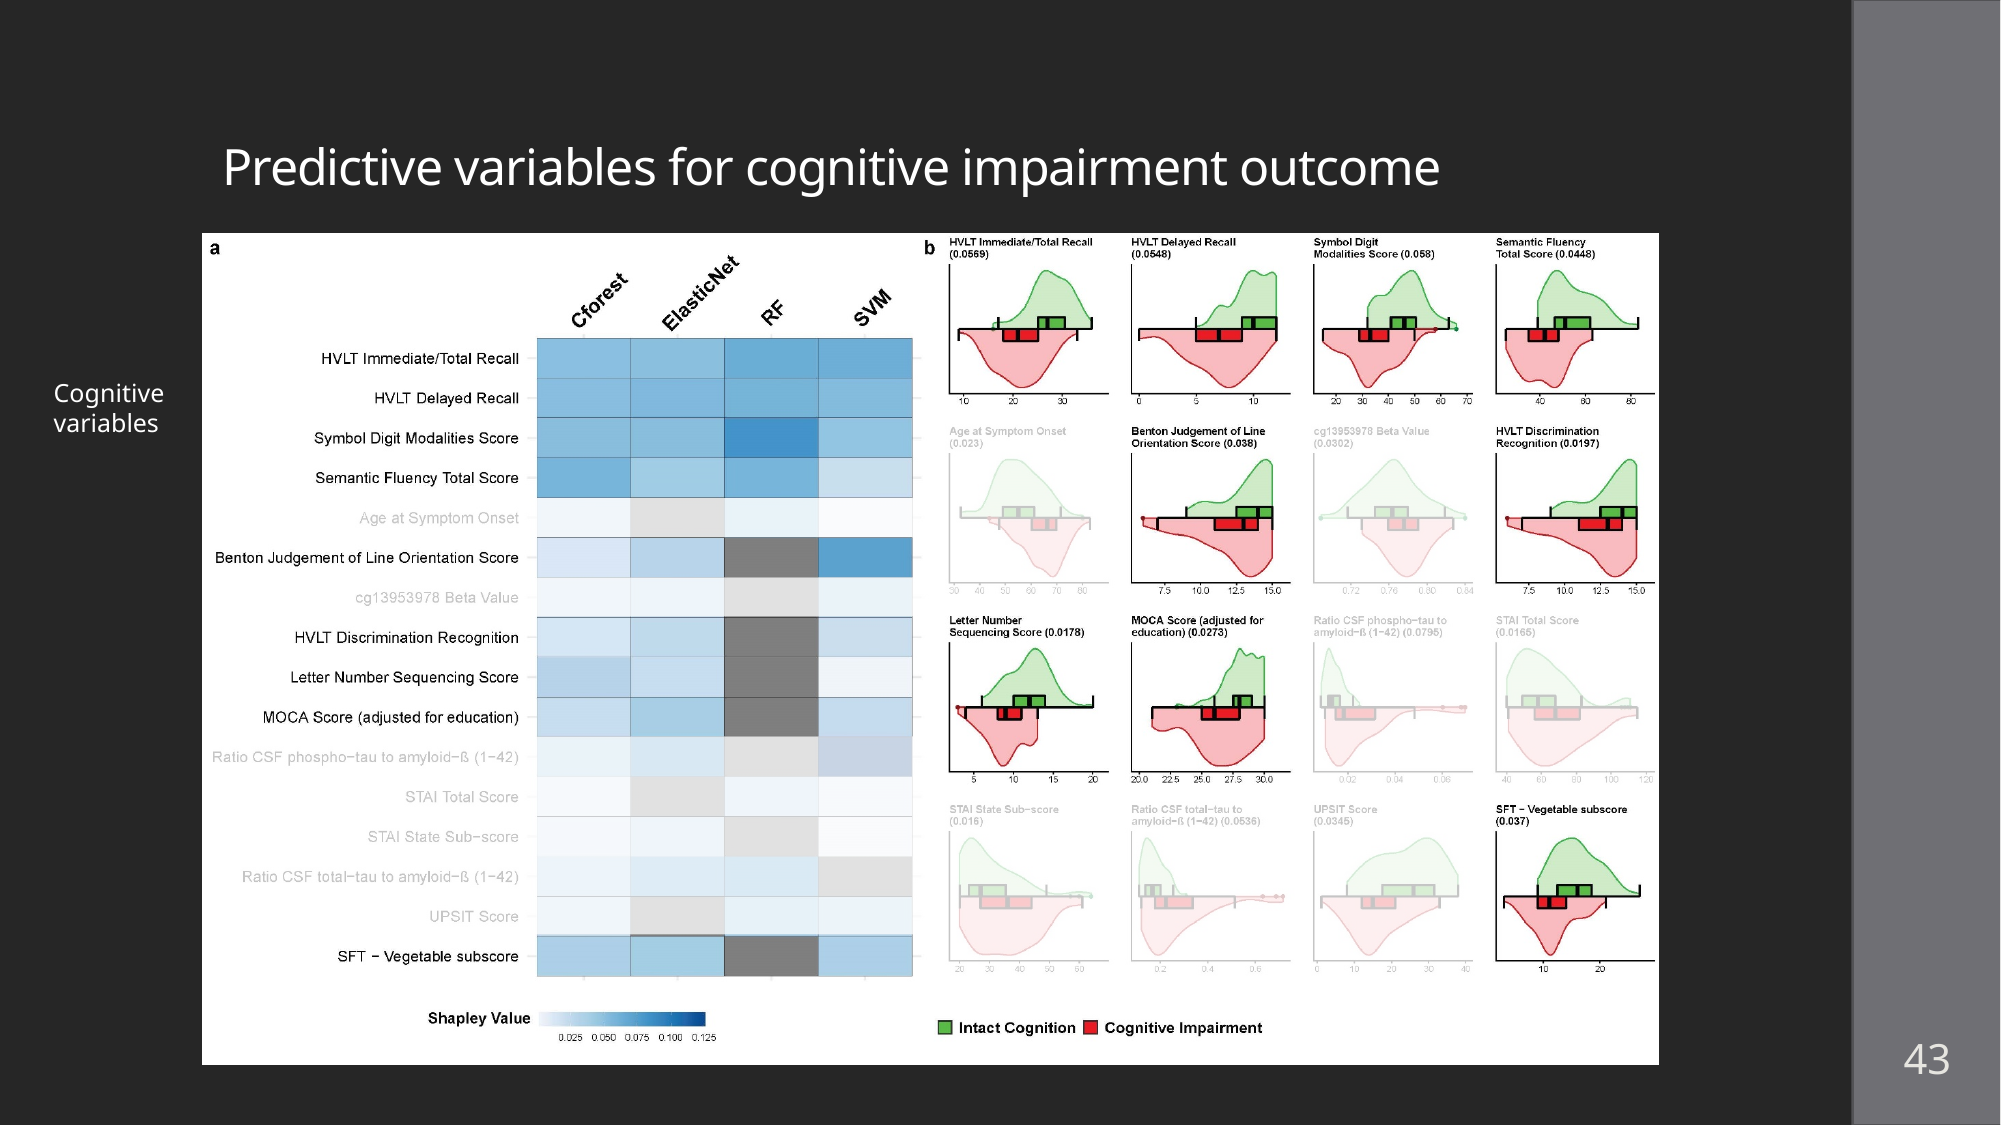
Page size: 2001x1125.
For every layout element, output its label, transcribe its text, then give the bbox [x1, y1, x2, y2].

picture [202, 233, 1659, 1066]
text_box Cognitive variables [38, 370, 194, 445]
title Predictive variables for cognitive impairment outcome [206, 60, 1797, 278]
slide_number 43 [1852, 1012, 2000, 1110]
